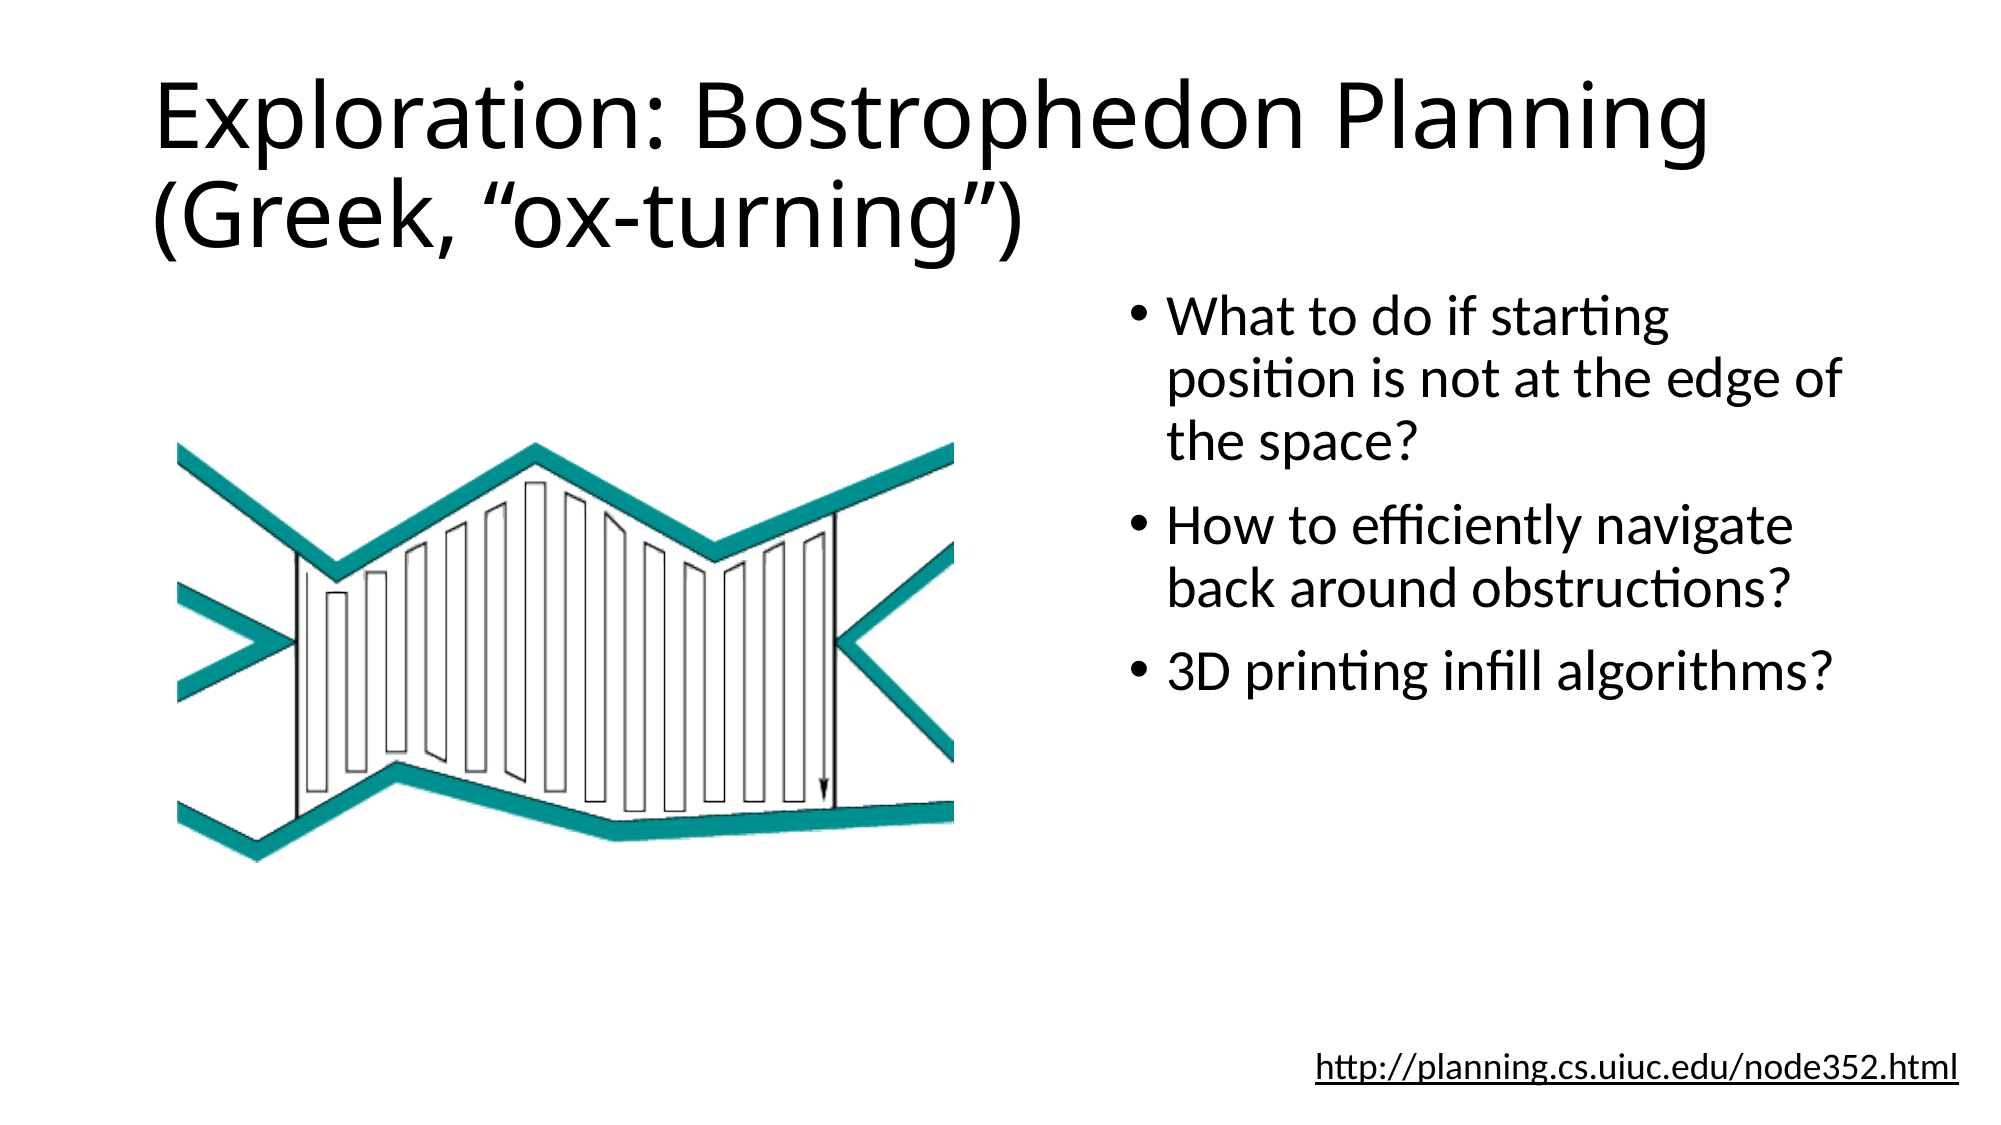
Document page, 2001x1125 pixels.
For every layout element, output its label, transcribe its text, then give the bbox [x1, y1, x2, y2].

title Exploration: Bostrophedon Planning (Greek, “ox-turning”) [137, 59, 1863, 278]
picture [177, 441, 954, 863]
text_box http://planning.cs.uiuc.edu/node352.html [1300, 1034, 1983, 1095]
text_box What to do if starting position is not at the edge of the space? How to efficiently navigate back around obstructions? 3D printing infill algorithms? [1113, 277, 1863, 937]
